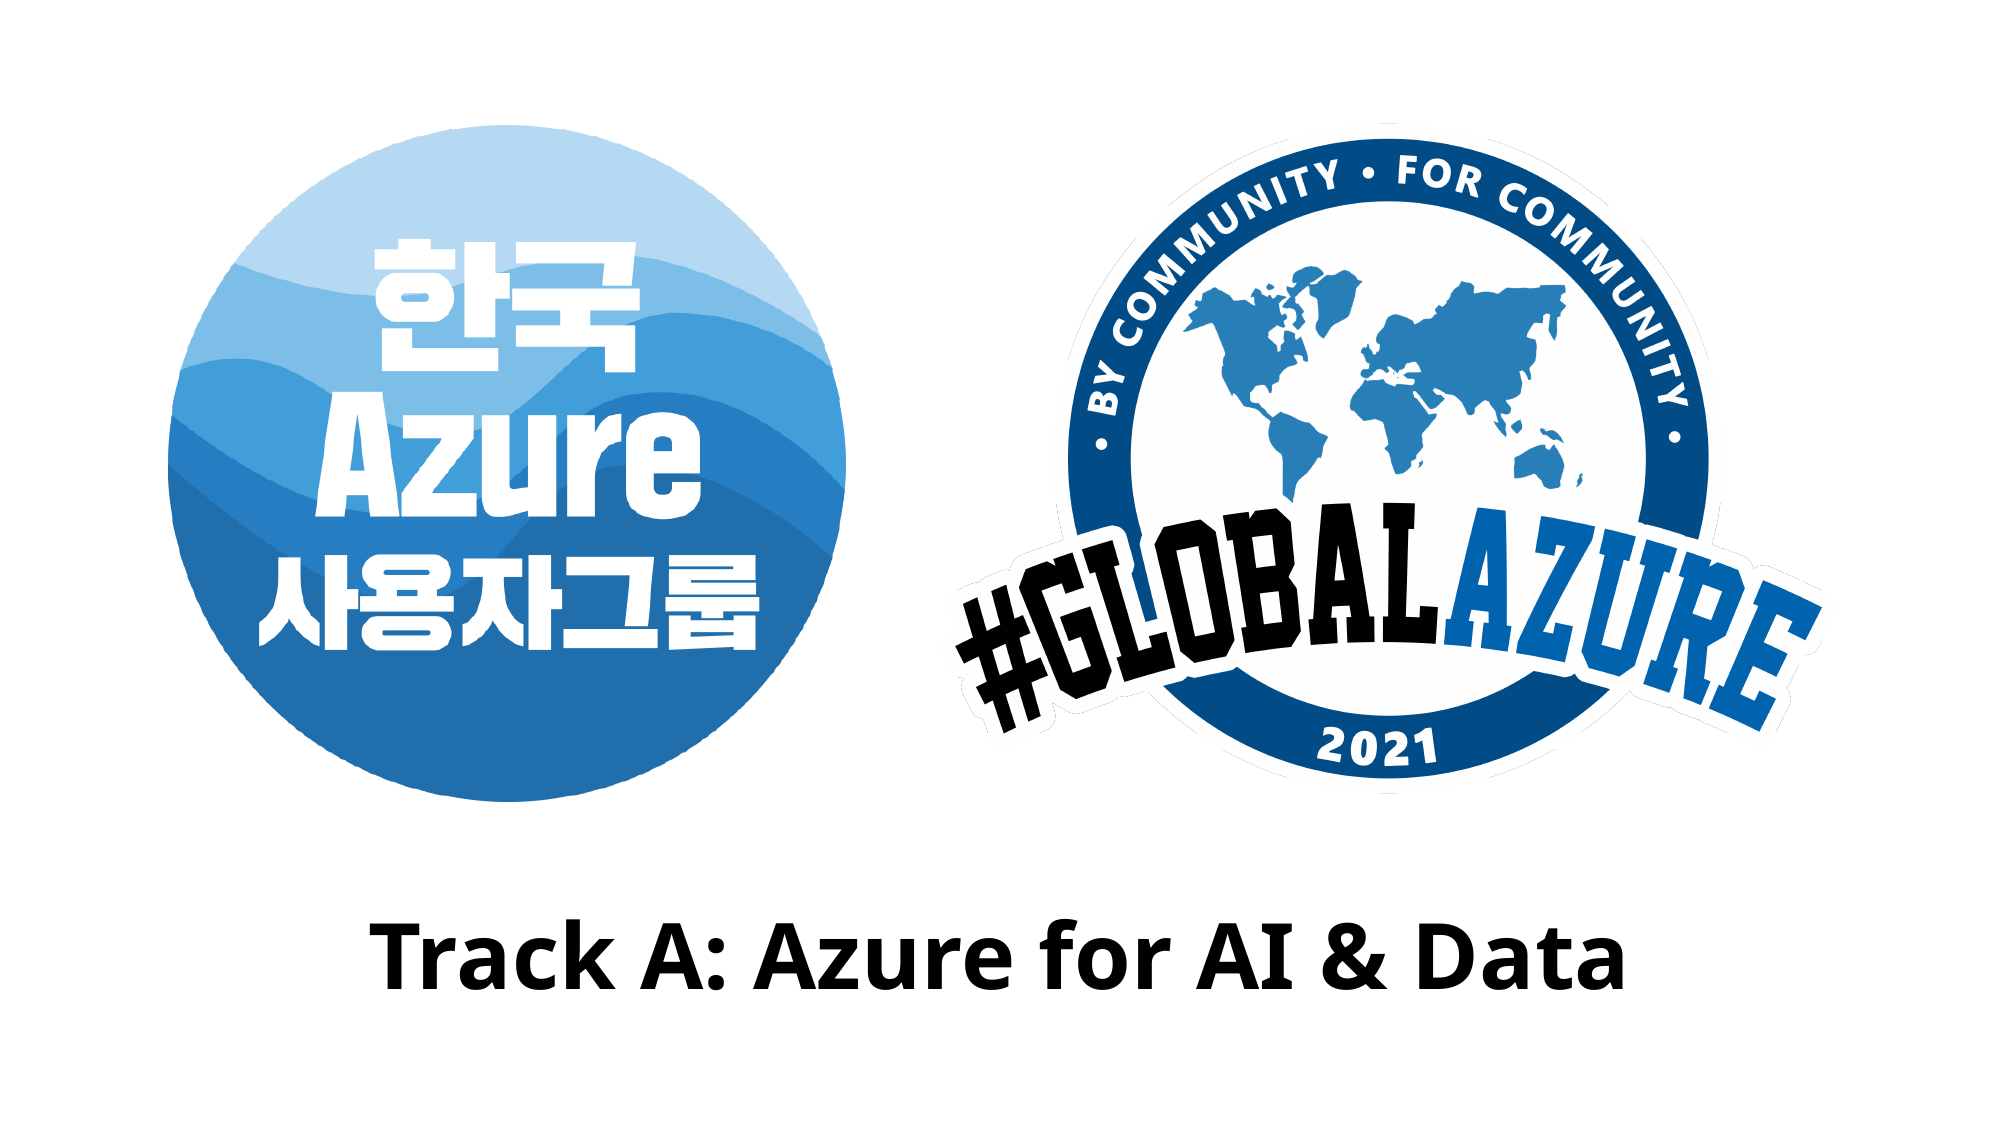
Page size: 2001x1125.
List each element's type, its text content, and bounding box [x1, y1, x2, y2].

picture [928, 108, 1849, 817]
picture [151, 108, 861, 817]
text_box Track A: Azure for AI & Data [334, 890, 1666, 1016]
